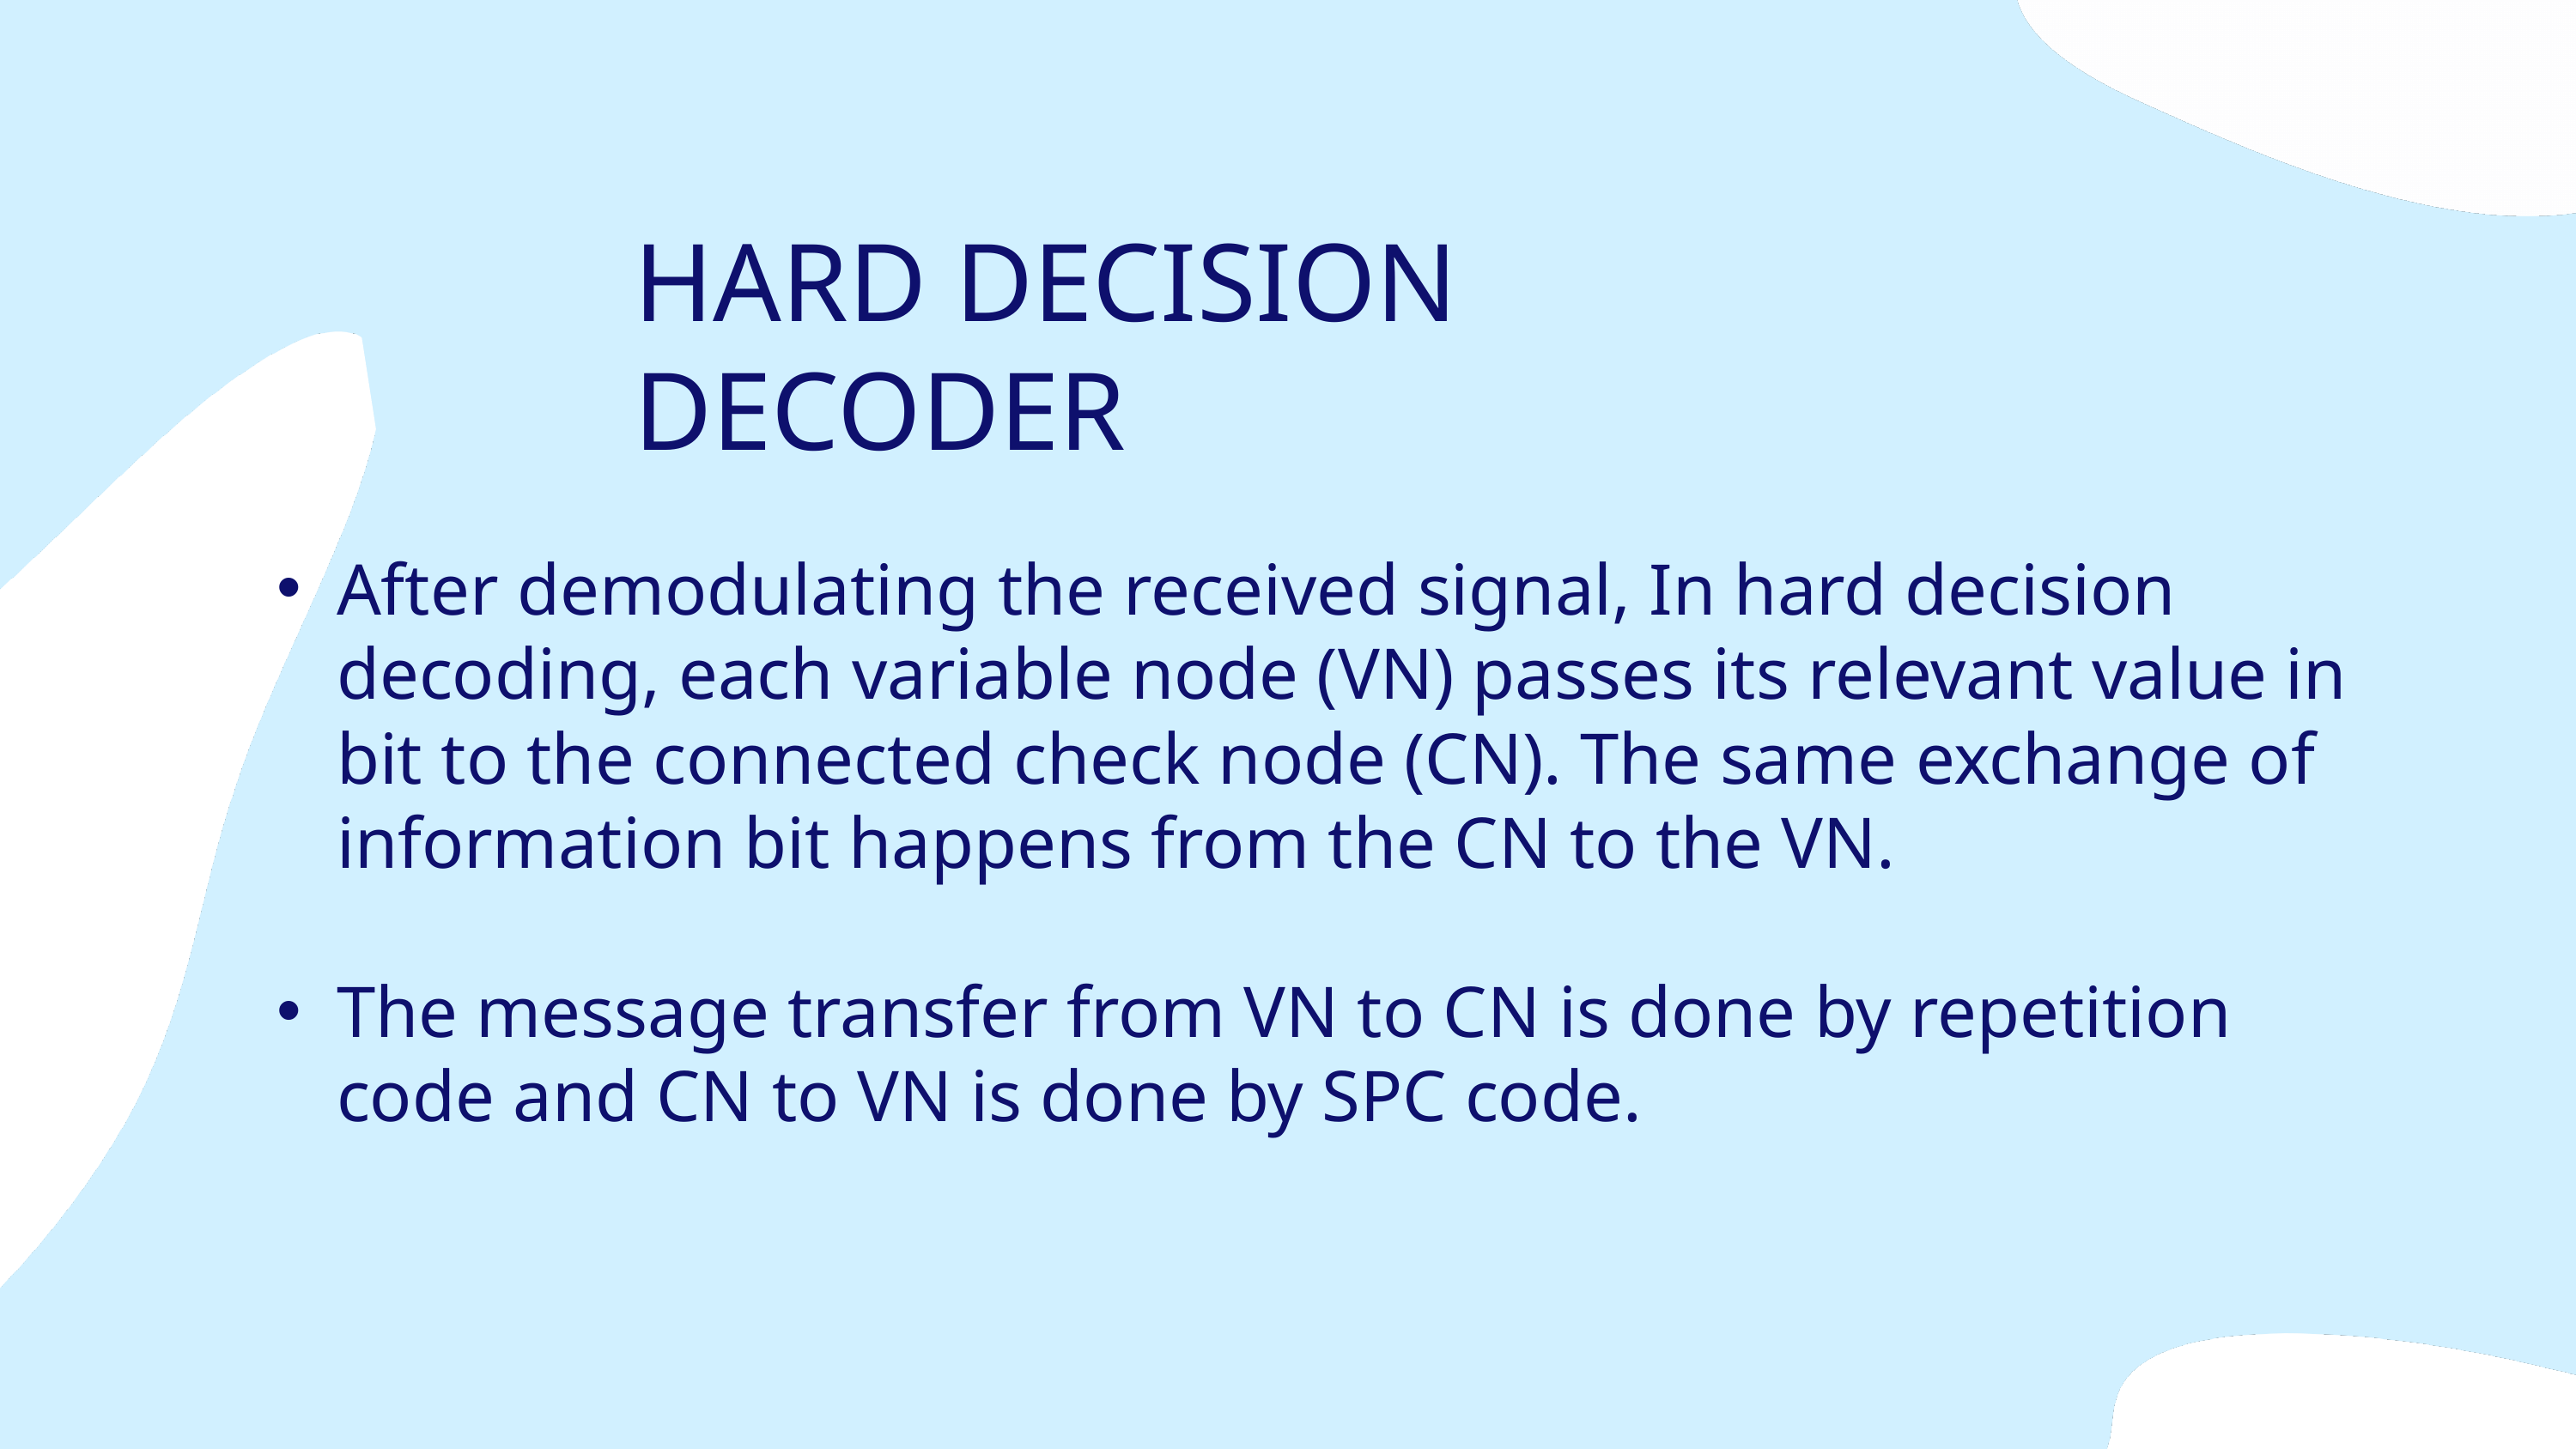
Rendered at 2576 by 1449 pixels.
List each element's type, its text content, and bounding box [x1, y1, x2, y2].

text_box [2015, 0, 2576, 216]
text_box After demodulating the received signal, In hard decision decoding, each variable node (VN) passes its relevant value in bit to the connected check node (CN). The same exchange of information bit happens from the CN to the VN. The message transfer from VN to CN is done by repetition code and CN to VN is done by SPC code. [217, 544, 2359, 1137]
text_box HARD DECISION DECODER [634, 214, 1942, 472]
text_box [0, 150, 535, 1449]
text_box [1765, 1333, 2576, 1449]
